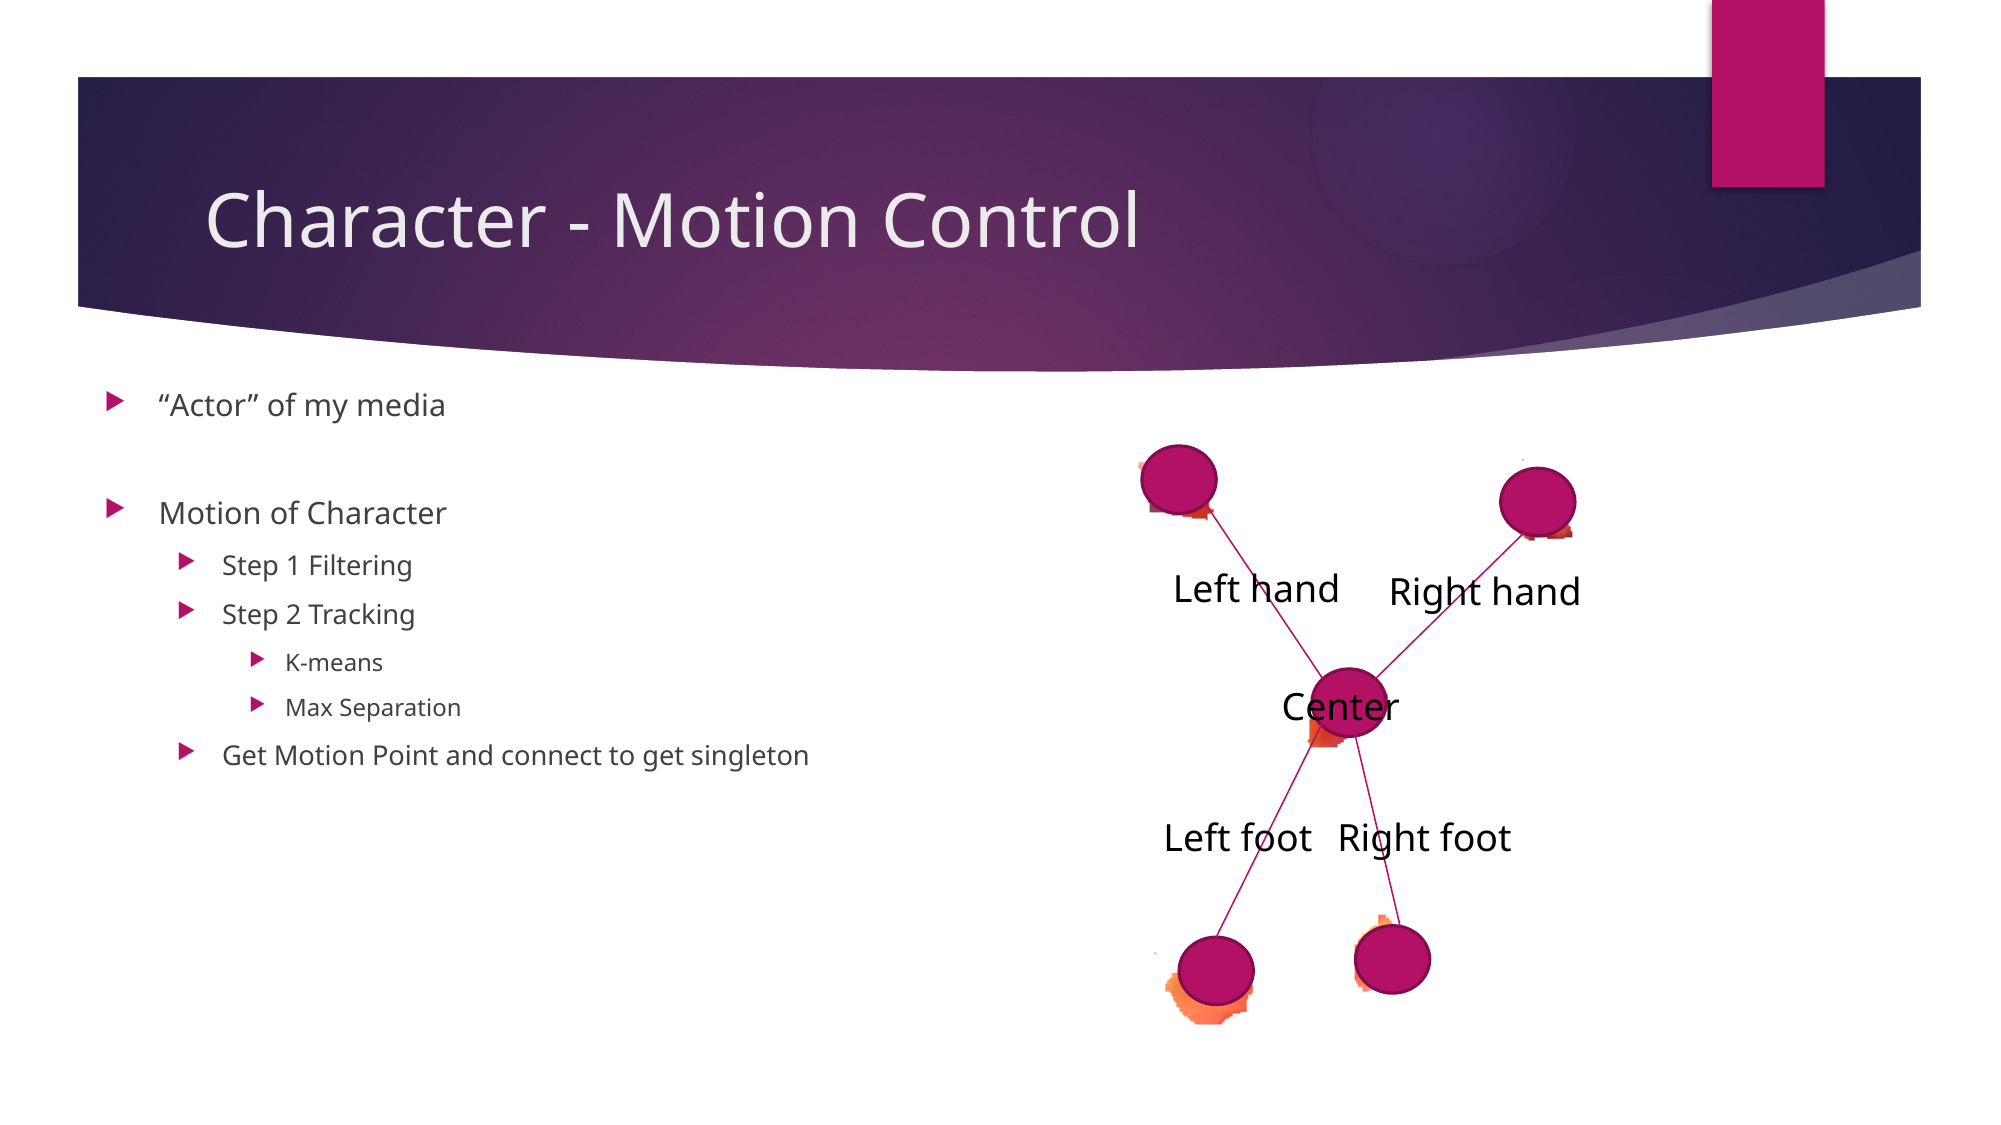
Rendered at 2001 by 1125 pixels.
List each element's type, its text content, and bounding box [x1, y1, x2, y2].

picture [1020, 392, 1701, 1114]
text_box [1375, 512, 1545, 680]
title Character - Motion Control [189, 159, 1627, 276]
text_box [1205, 503, 1323, 680]
list “Actor” of my media Motion of Character Step 1 Filtering Step 2 Tracking K-means Max Separation Get Motion Point and connect to get singleton [89, 378, 1875, 1052]
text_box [1215, 721, 1323, 938]
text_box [1347, 703, 1401, 926]
